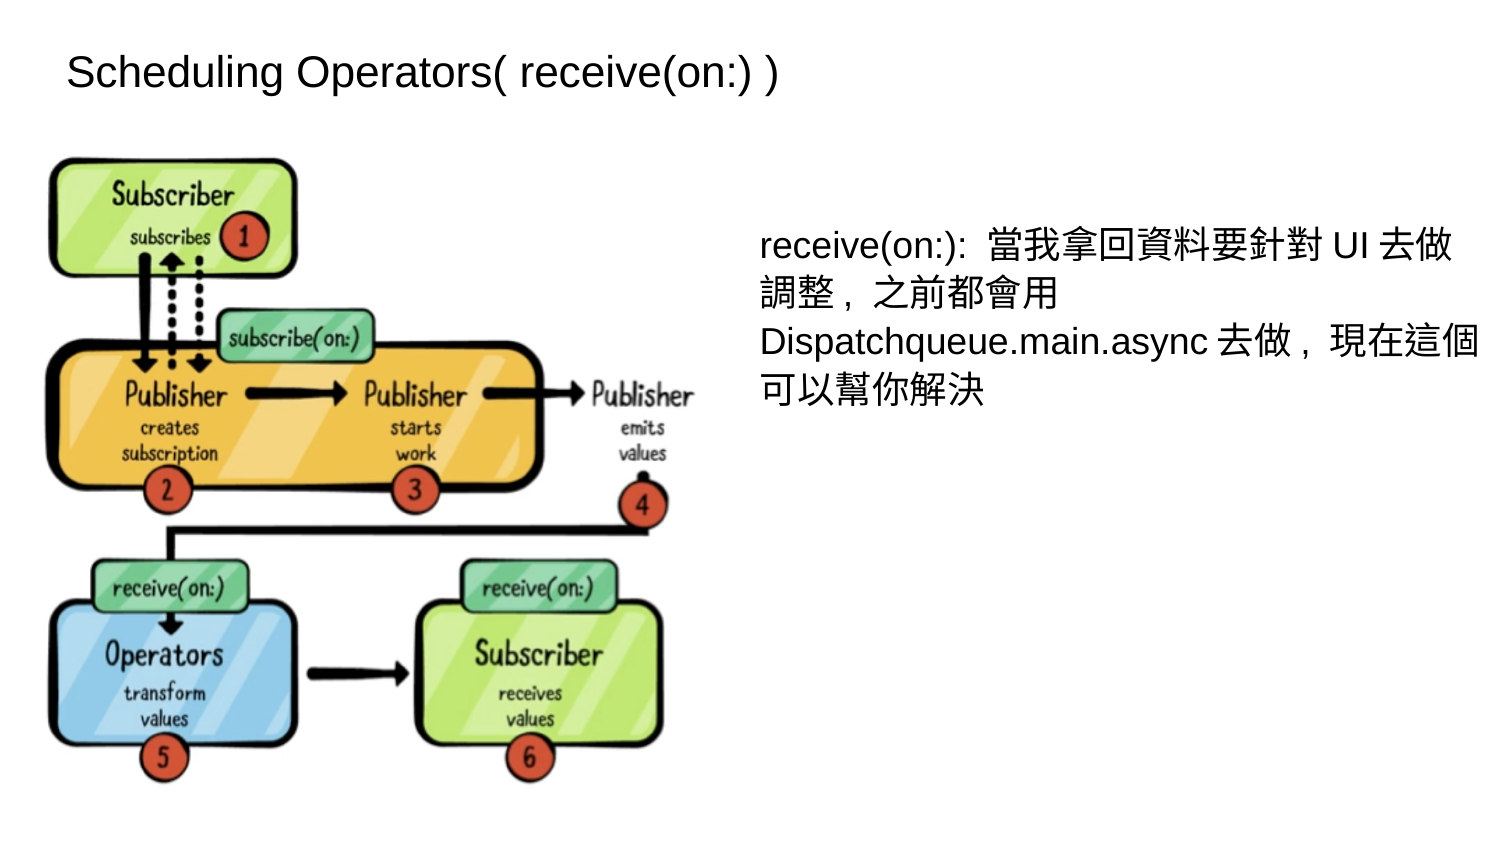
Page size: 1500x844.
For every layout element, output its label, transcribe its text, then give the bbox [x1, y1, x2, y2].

picture [24, 135, 751, 803]
title Scheduling Operators( receive(on:) ) [51, 19, 1449, 113]
list receive(on:): 當我拿回資料要針對UI去做調整, 之前都會用Dispatchqueue.main.async去做, 現在這個可以幫你解決 [754, 203, 1500, 641]
